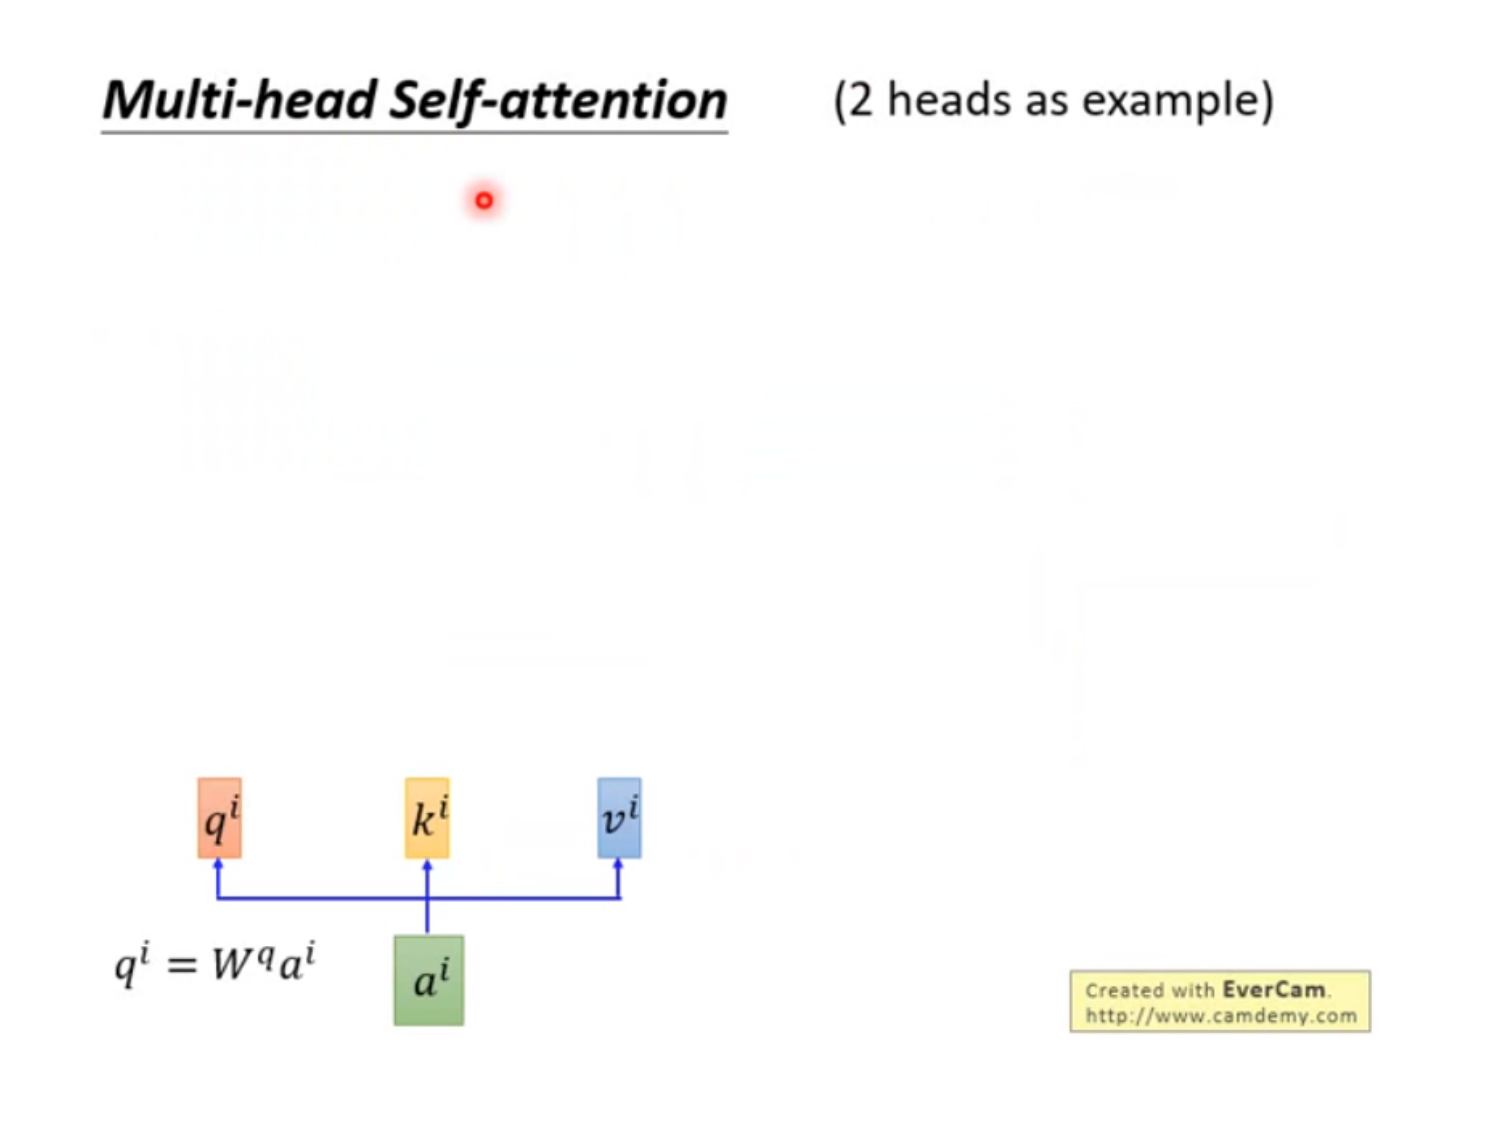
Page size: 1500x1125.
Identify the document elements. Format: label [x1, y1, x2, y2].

picture [88, 66, 1381, 1036]
